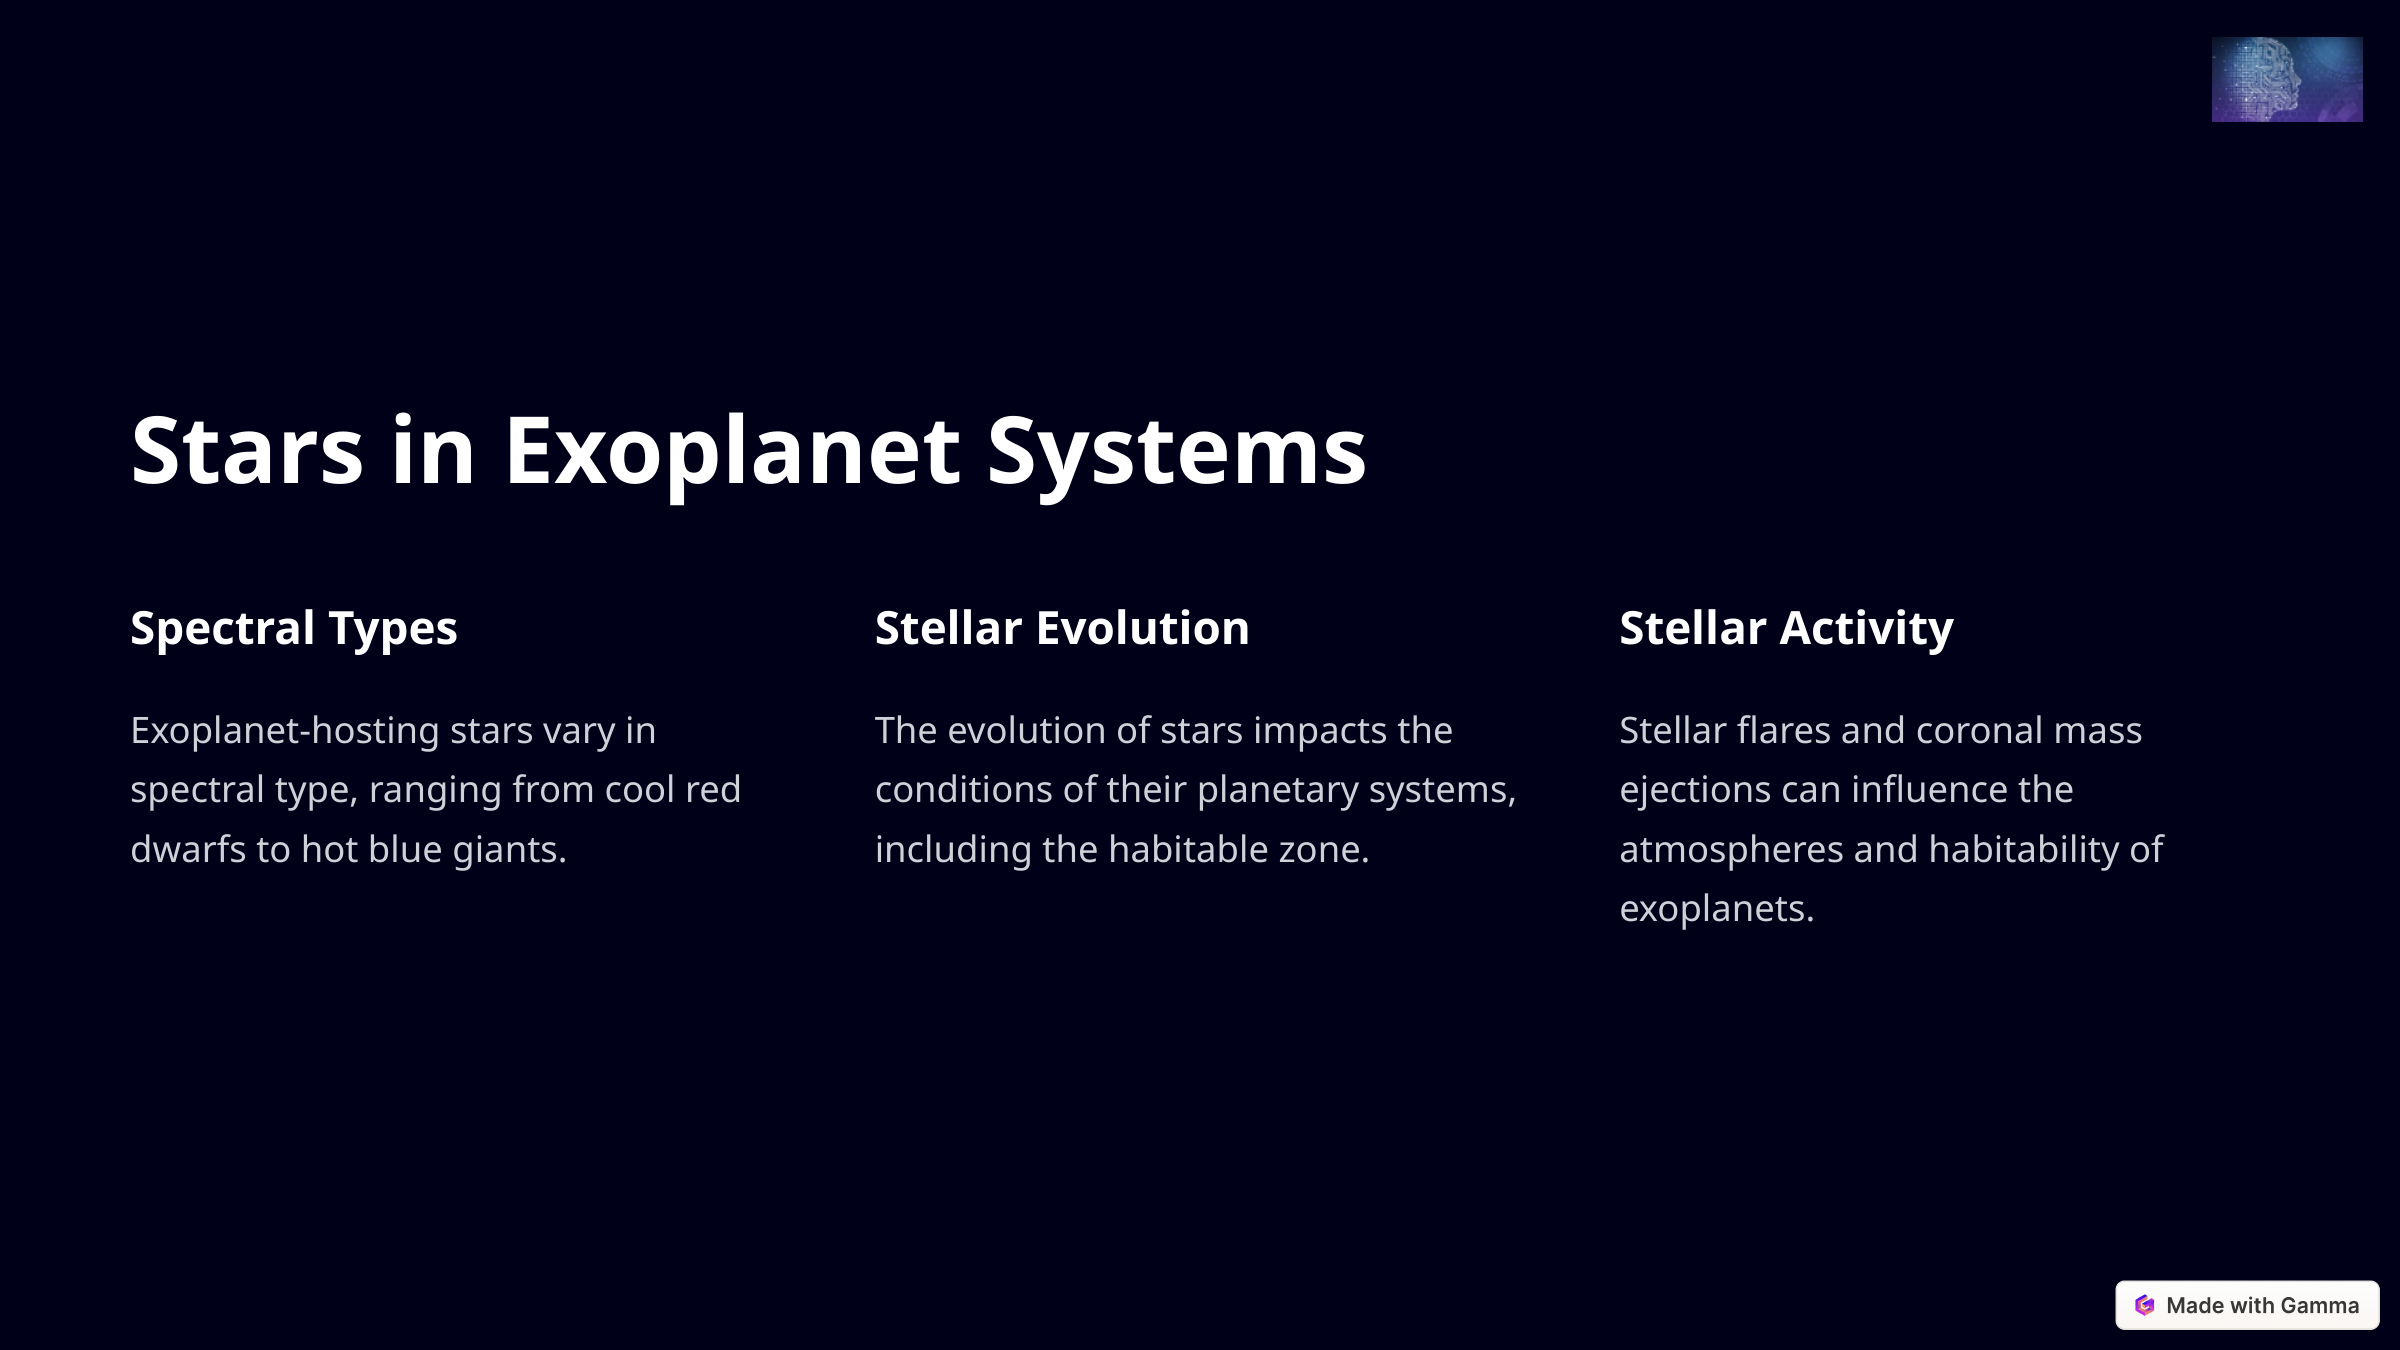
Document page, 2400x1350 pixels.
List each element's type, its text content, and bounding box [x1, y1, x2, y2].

text_box Stellar flares and coronal mass ejections can influence the atmospheres and habitability of exoplanets. [1619, 691, 2272, 930]
picture [2212, 37, 2363, 122]
text_box The evolution of stars impacts the conditions of their planetary systems, including the habitable zone. [874, 691, 1528, 930]
text_box Stellar Activity [1619, 596, 2085, 655]
text_box Stellar Evolution [874, 596, 1340, 655]
picture [2106, 1271, 2389, 1339]
text_box Stars in Exoplanet Systems [130, 386, 1364, 504]
text_box Spectral Types [130, 596, 596, 655]
text_box Exoplanet-hosting stars vary in spectral type, ranging from cool red dwarfs to hot blue giants. [130, 691, 783, 870]
